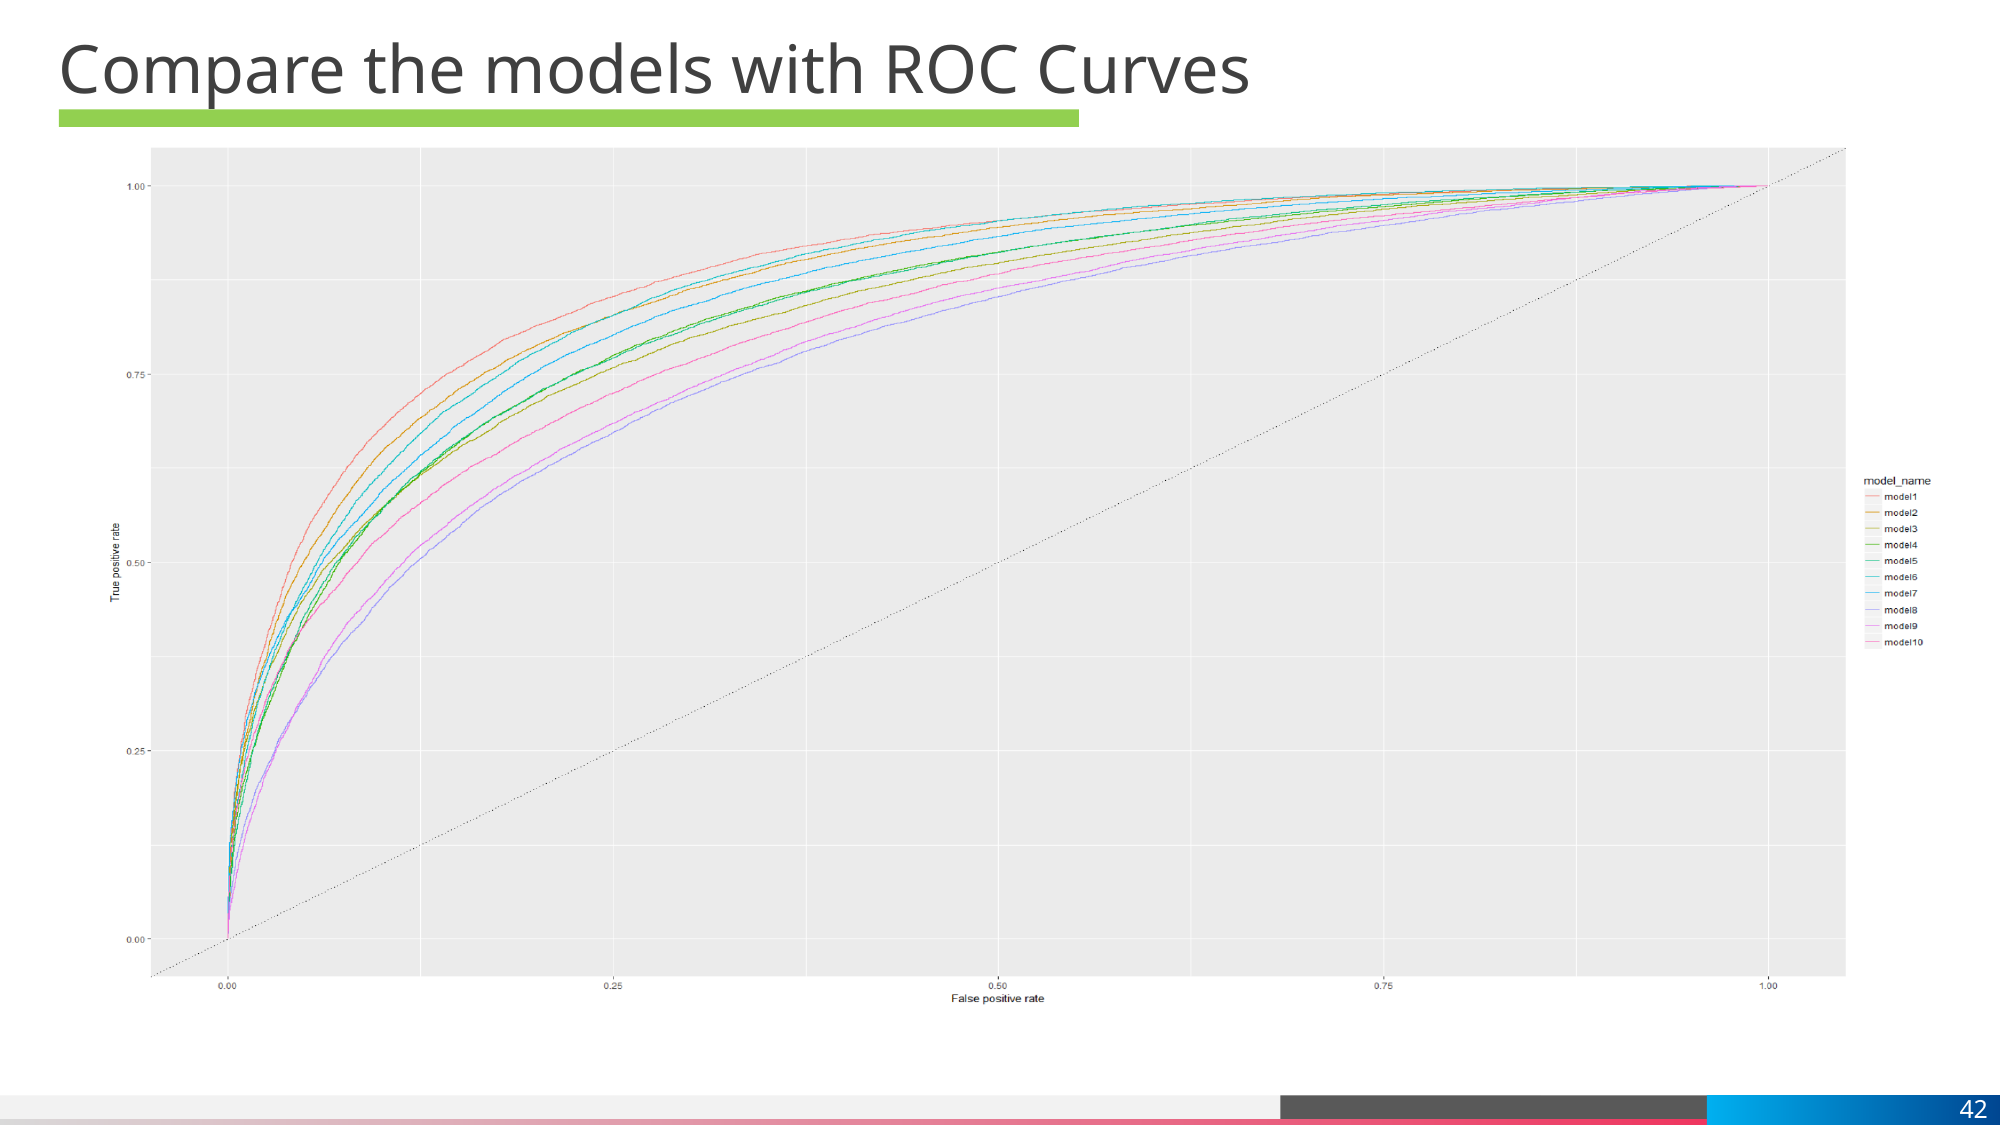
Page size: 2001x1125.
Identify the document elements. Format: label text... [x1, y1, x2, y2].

picture [103, 147, 1941, 1009]
slide_number 42 [1706, 1095, 2000, 1125]
text_box [58, 108, 1080, 128]
title Compare the models with ROC Curves [58, 36, 1941, 126]
